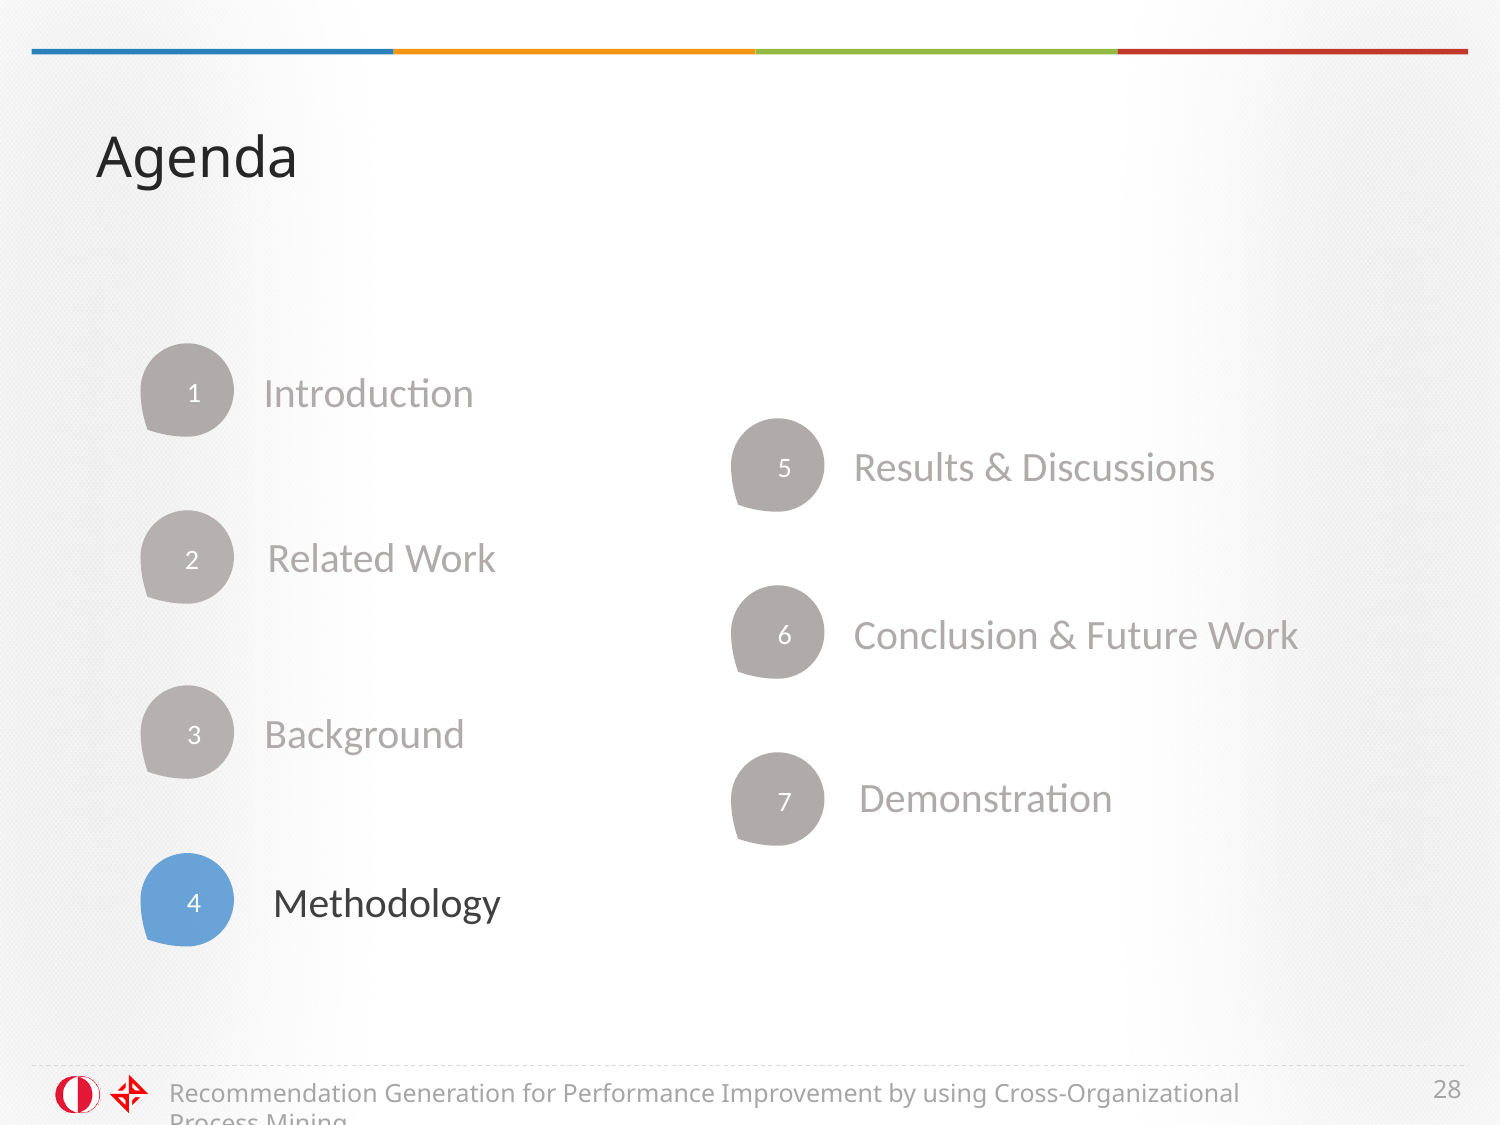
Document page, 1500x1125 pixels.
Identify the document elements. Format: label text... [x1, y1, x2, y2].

picture [0, 0, 1500, 1125]
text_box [731, 585, 1378, 679]
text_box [731, 752, 1345, 846]
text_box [31, 48, 1469, 55]
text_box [140, 685, 750, 779]
picture [174, 1116, 181, 1123]
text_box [140, 343, 760, 437]
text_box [31, 1065, 1477, 1116]
text_box Agenda [81, 114, 1500, 197]
picture [179, 1116, 267, 1125]
picture [272, 1116, 281, 1125]
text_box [731, 418, 1350, 512]
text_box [140, 510, 764, 604]
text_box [140, 852, 769, 947]
